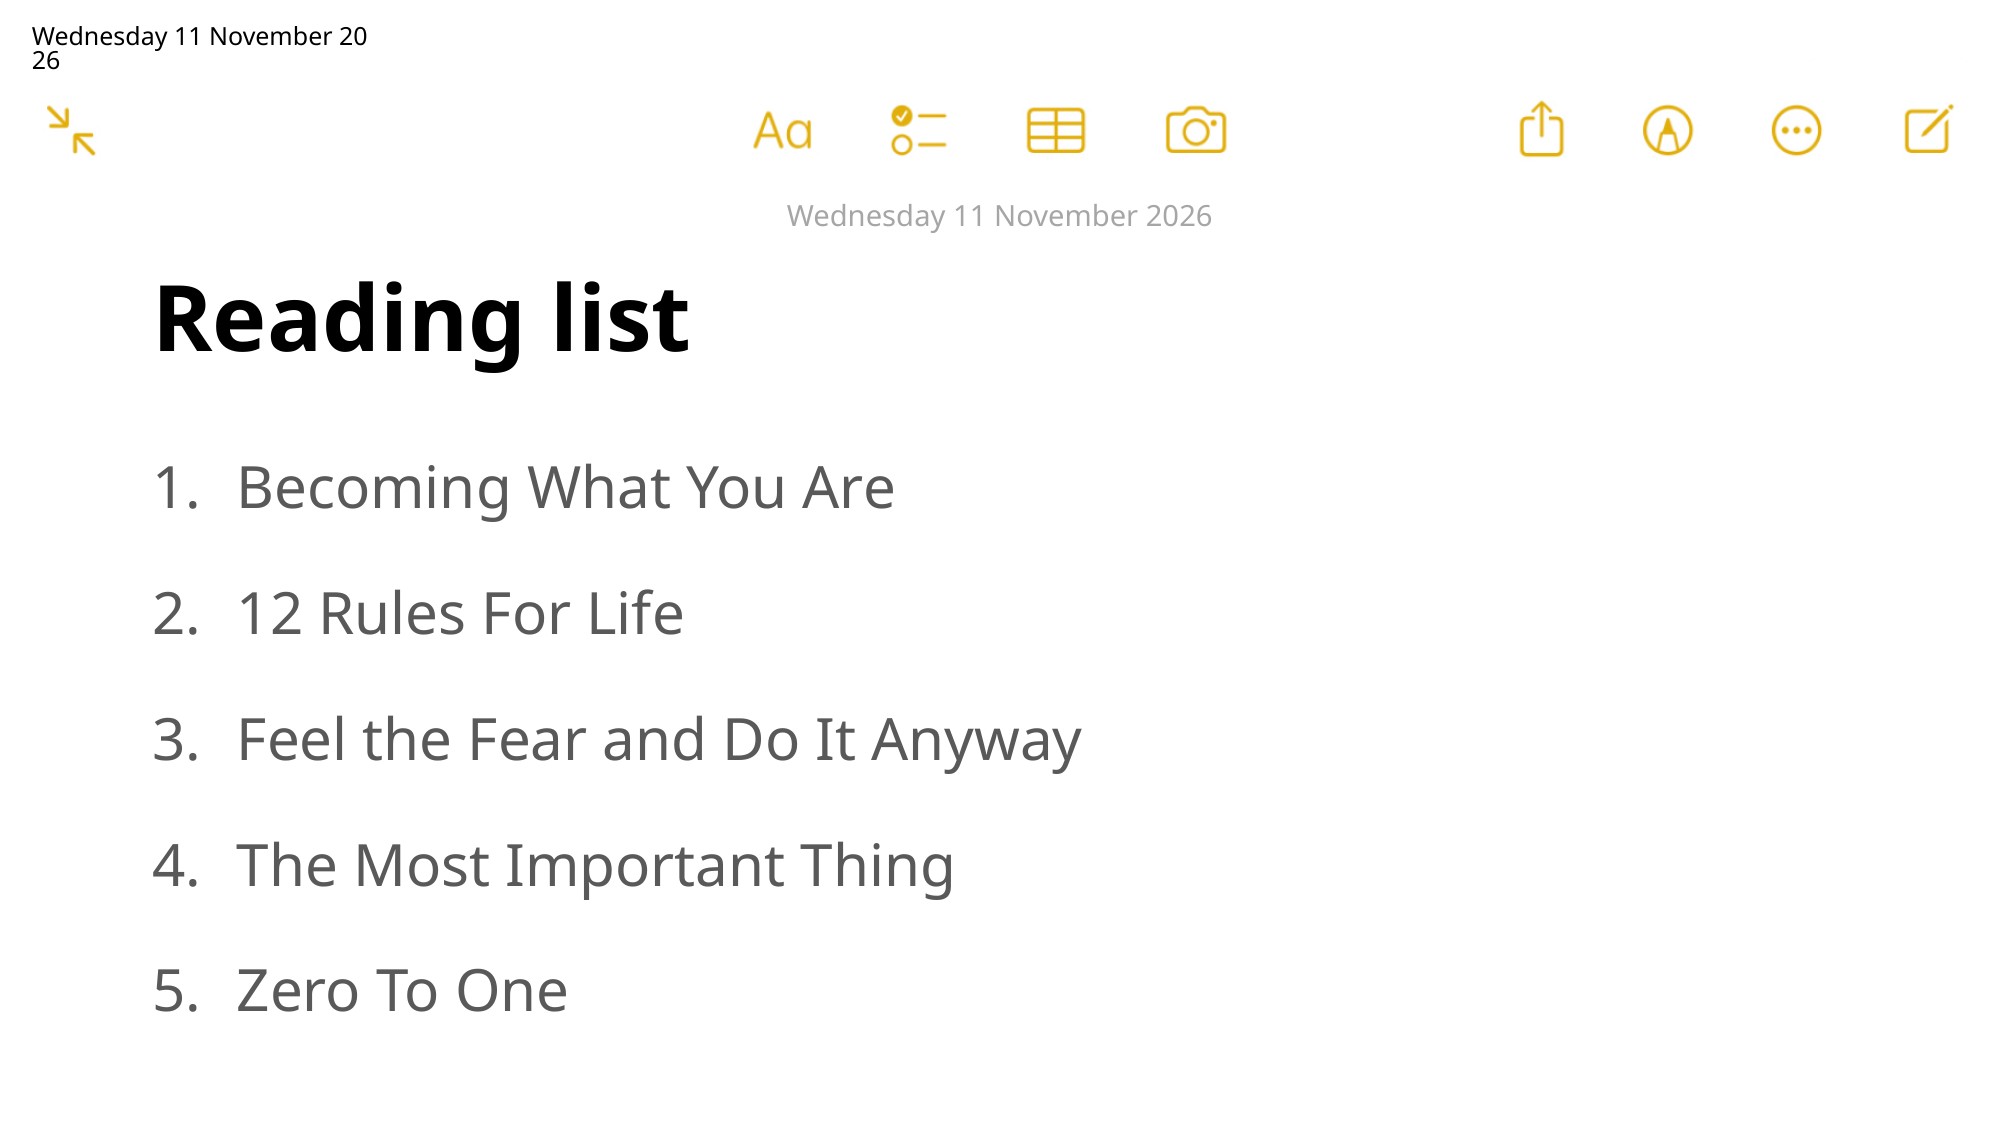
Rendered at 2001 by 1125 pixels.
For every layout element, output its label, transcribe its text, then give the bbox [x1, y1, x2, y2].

picture [50, 60, 57, 67]
title Reading list [137, 264, 1863, 380]
list Thursday, 28 March 2024 [677, 190, 1323, 238]
list Becoming What You Are 12 Rules For Life Feel the Fear and Do It Anyway The Most Important Thing Zero To One [137, 407, 1863, 1042]
picture [0, 58, 2000, 191]
